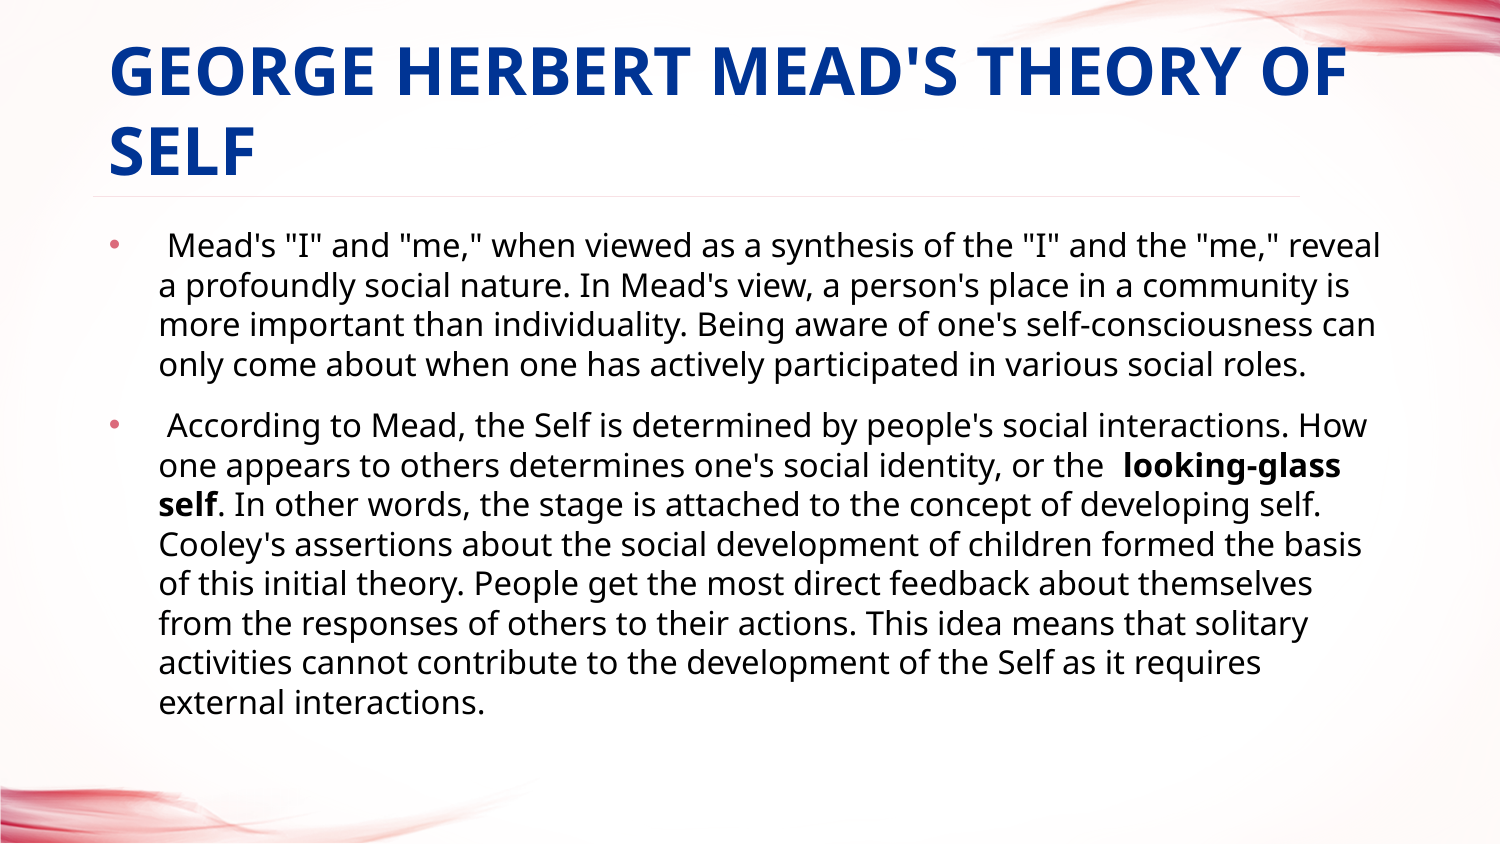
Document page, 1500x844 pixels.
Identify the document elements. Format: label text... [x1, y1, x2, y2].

list Mead's "I" and "me," when viewed as a synthesis of the "I" and the "me," reveal a profoundly social nature. In Mead's view, a person's place in a community is more important than individuality. Being aware of one's self-consciousness can only come about when one has actively participated in various social roles. According to Mead, the Self is determined by people's social interactions. How one appears to others determines one's social identity, or the looking-glass self. In other words, the stage is attached to the concept of developing self. Cooley's assertions about the social development of children formed the basis of this initial theory. People get the most direct feedback about themselves from the responses of others to their actions. This idea means that solitary activities cannot contribute to the development of the Self as it requires external interactions. [93, 209, 1407, 749]
picture [0, 0, 1500, 844]
title George Herbert Mead's Theory of Self [93, 93, 1407, 197]
